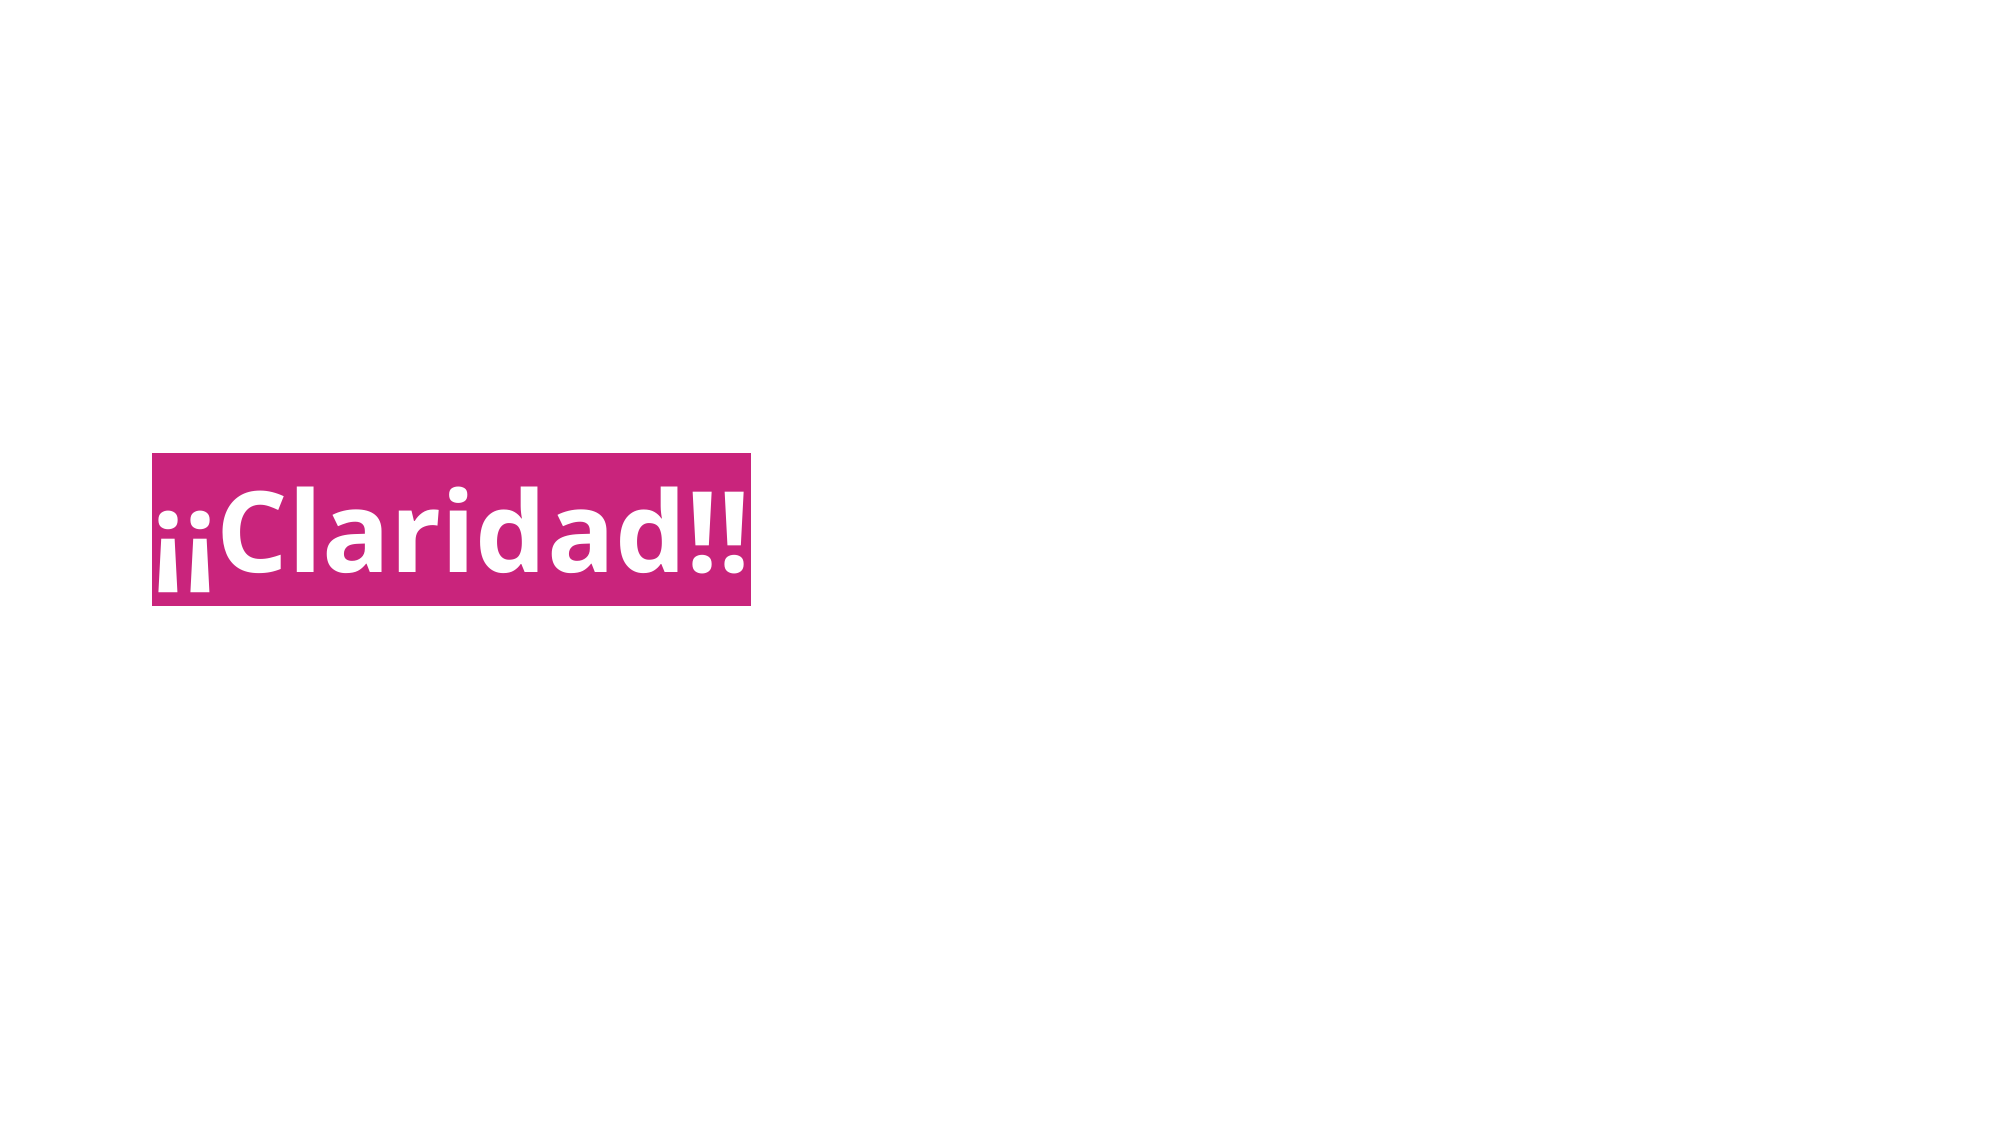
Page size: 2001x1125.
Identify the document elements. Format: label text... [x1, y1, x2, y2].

list ¡¡Claridad!! [137, 59, 1863, 1014]
